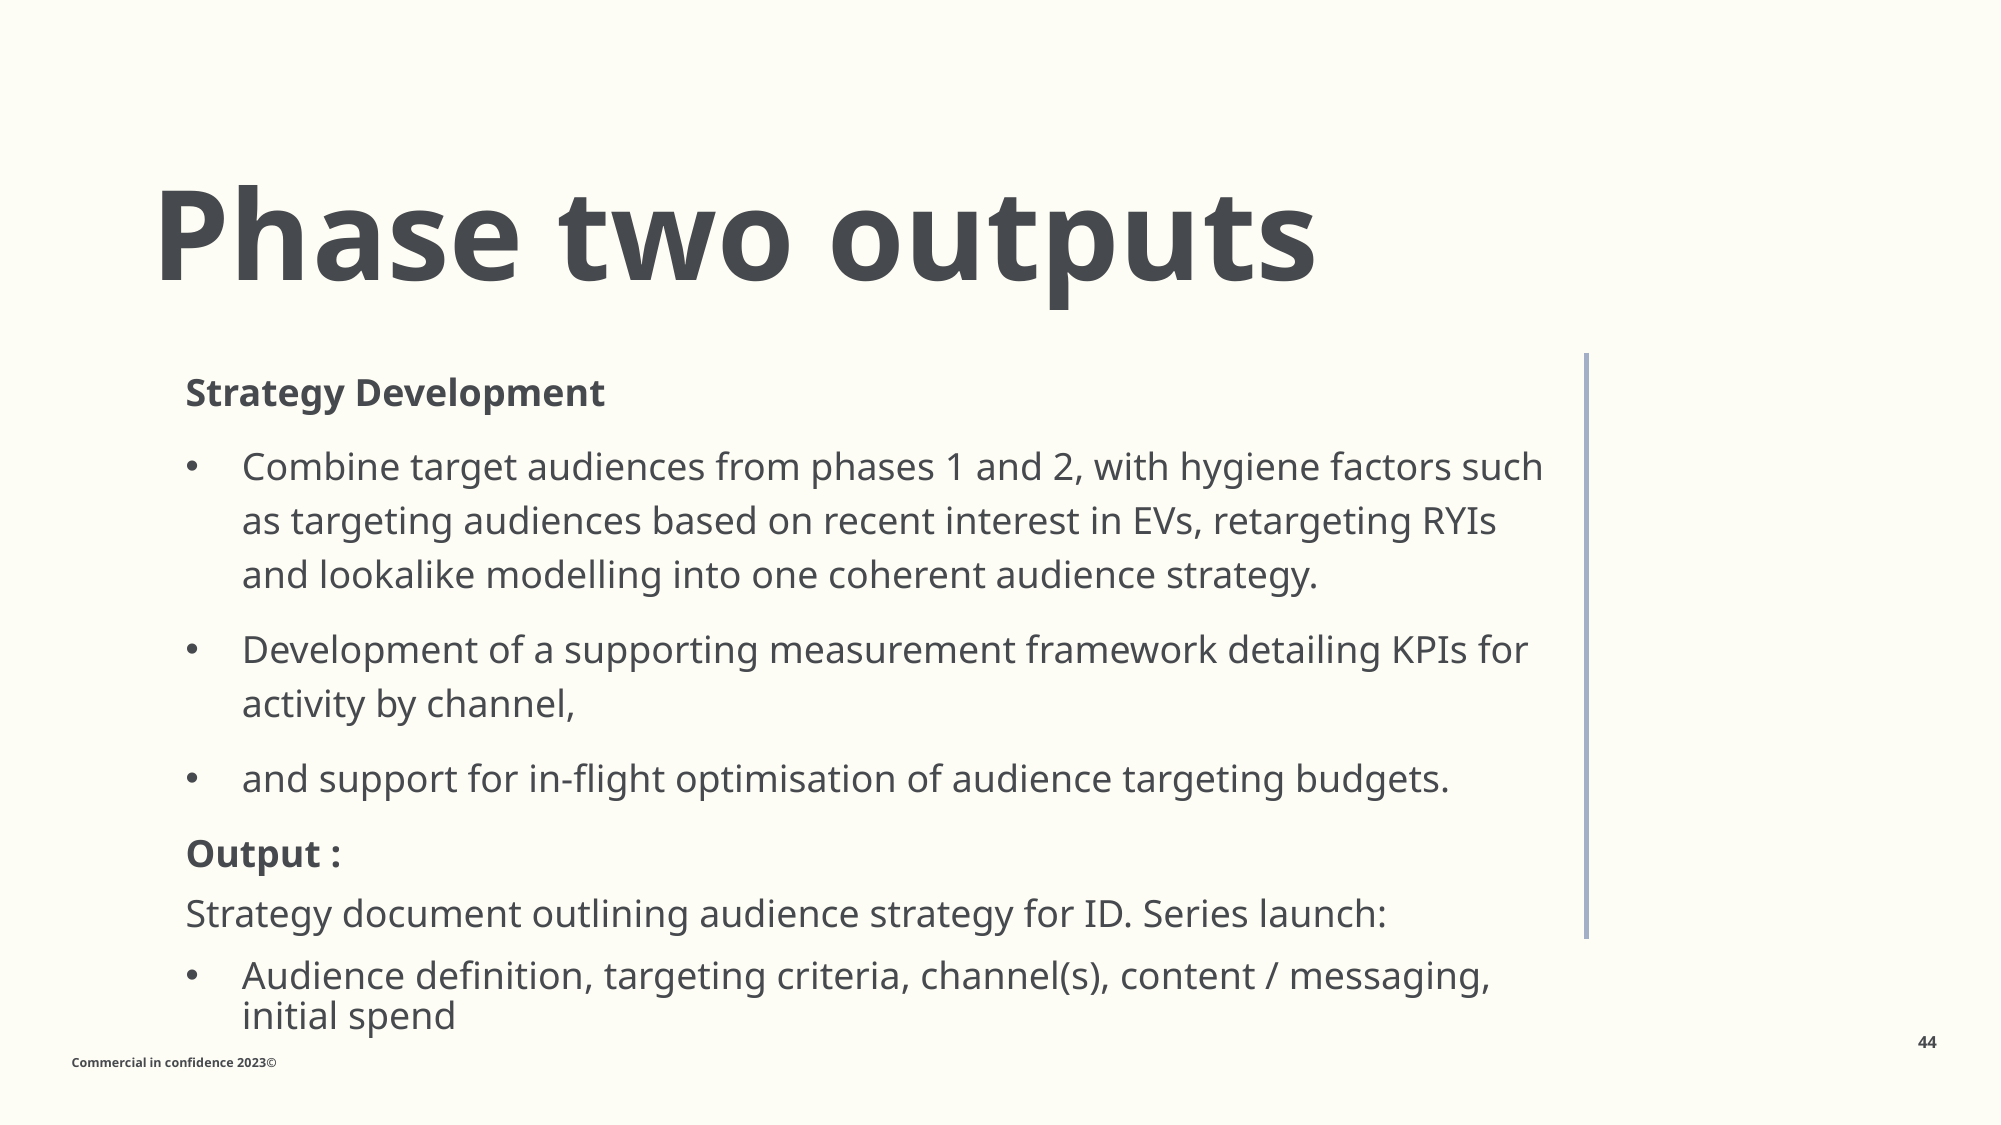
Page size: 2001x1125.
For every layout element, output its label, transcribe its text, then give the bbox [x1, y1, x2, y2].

text_box 44 [1502, 1013, 1953, 1074]
text_box Strategy Development Combine target audiences from phases 1 and 2, with hygiene factors such as targeting audiences based on recent interest in EVs, retargeting RYIs and lookalike modelling into one coherent audience strategy. Development of a supporting measurement framework detailing KPIs for activity by channel, and support for in-flight optimisation of audience targeting budgets. Output : Strategy document outlining audience strategy for ID. Series launch: Audience definition, targeting criteria, channel(s), content / messaging, initial spend [170, 352, 1587, 1050]
footer Commercial in confidence 2023© [56, 1032, 732, 1092]
title Phase two outputs [136, 51, 1522, 316]
